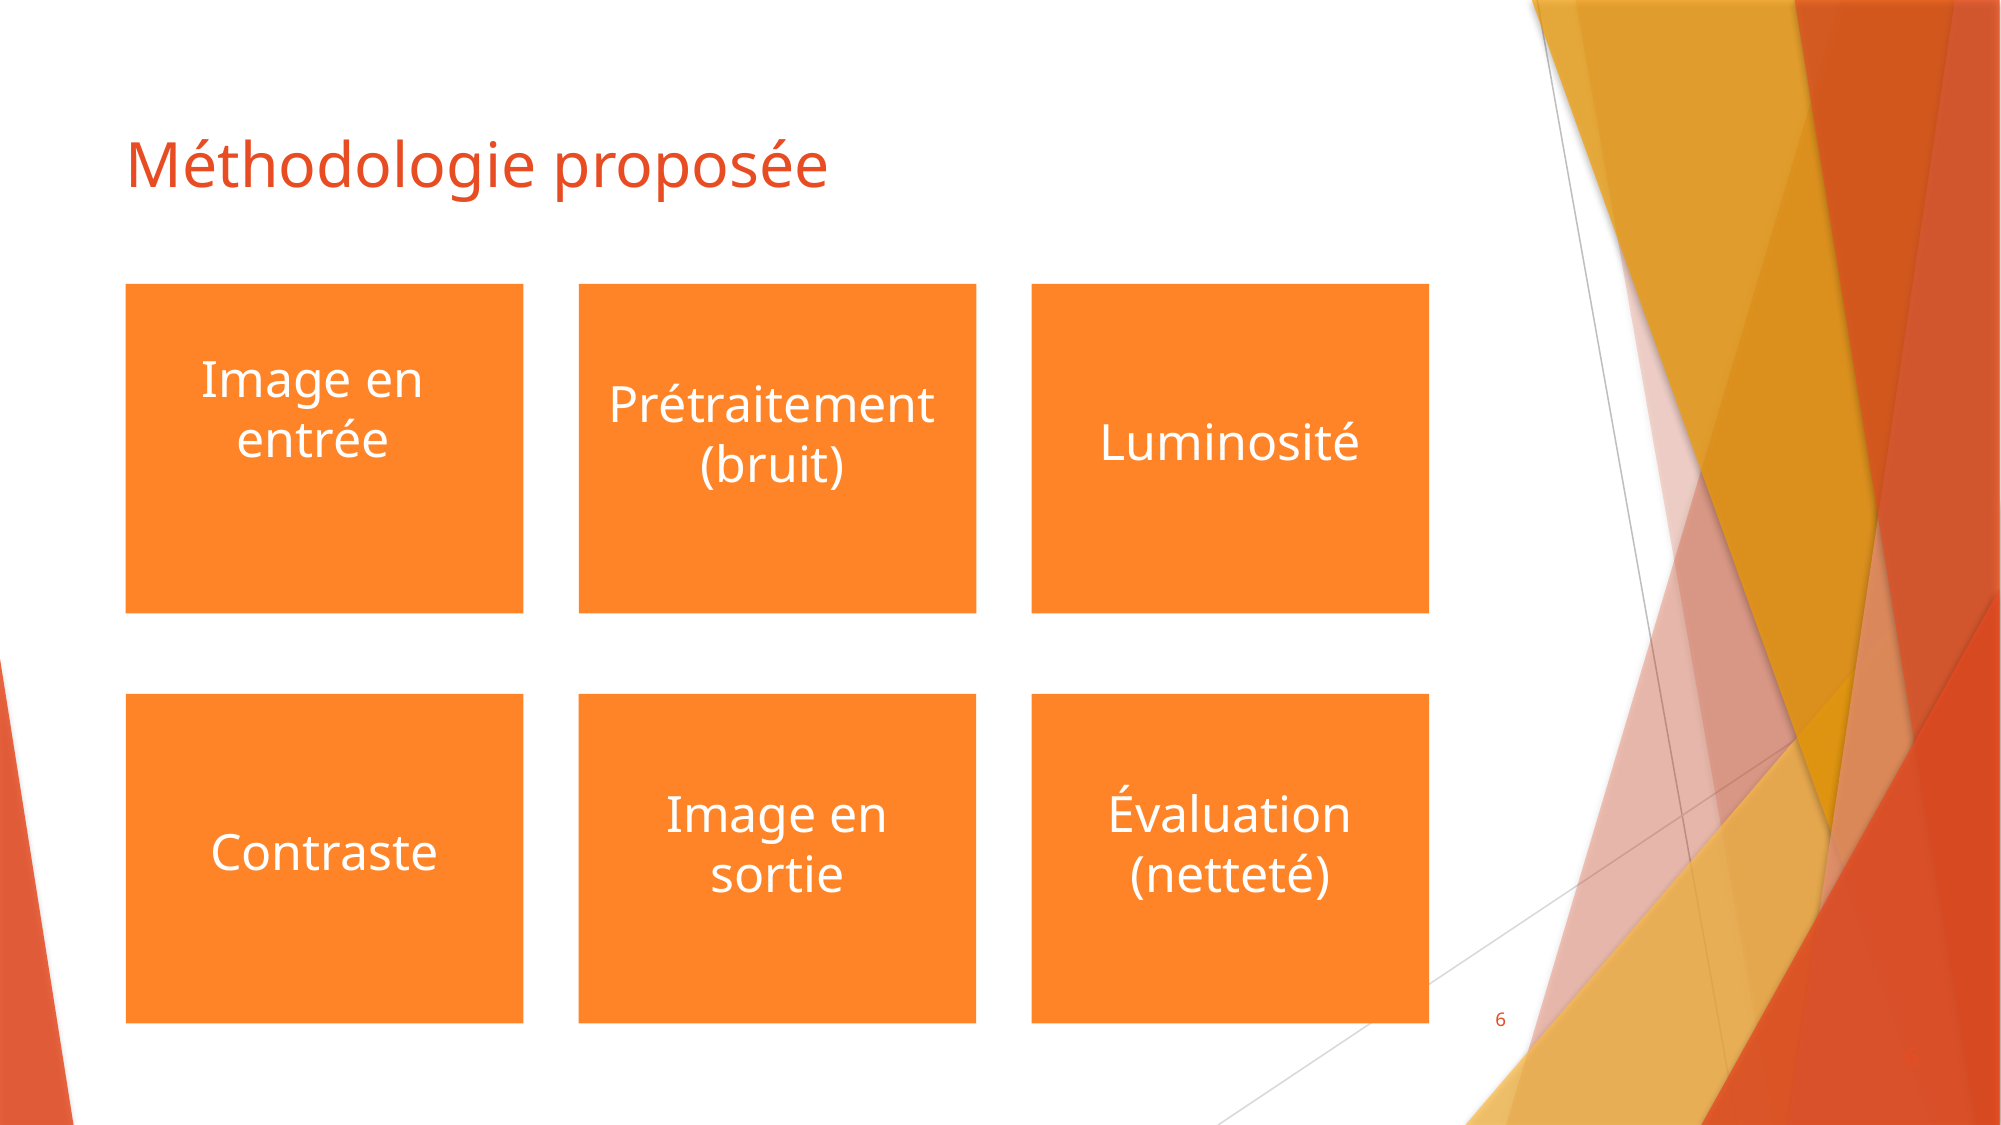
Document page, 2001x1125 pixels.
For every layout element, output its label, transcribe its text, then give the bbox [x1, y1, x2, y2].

text_box Image en sortie [583, 775, 972, 911]
text_box Image en entrée [180, 340, 446, 475]
text_box Évaluation (netteté) [1036, 775, 1424, 911]
text_box Luminosité [1036, 403, 1424, 478]
text_box [578, 693, 977, 1024]
text_box Méthodologie proposée [125, 125, 953, 204]
text_box [578, 283, 977, 614]
text_box [1031, 693, 1430, 1024]
text_box [1031, 283, 1430, 614]
text_box [125, 693, 524, 1024]
text_box Contraste [130, 813, 519, 888]
text_box 6 [1409, 991, 1522, 1051]
text_box [125, 283, 524, 614]
text_box Prétraitement (bruit) [578, 365, 966, 501]
